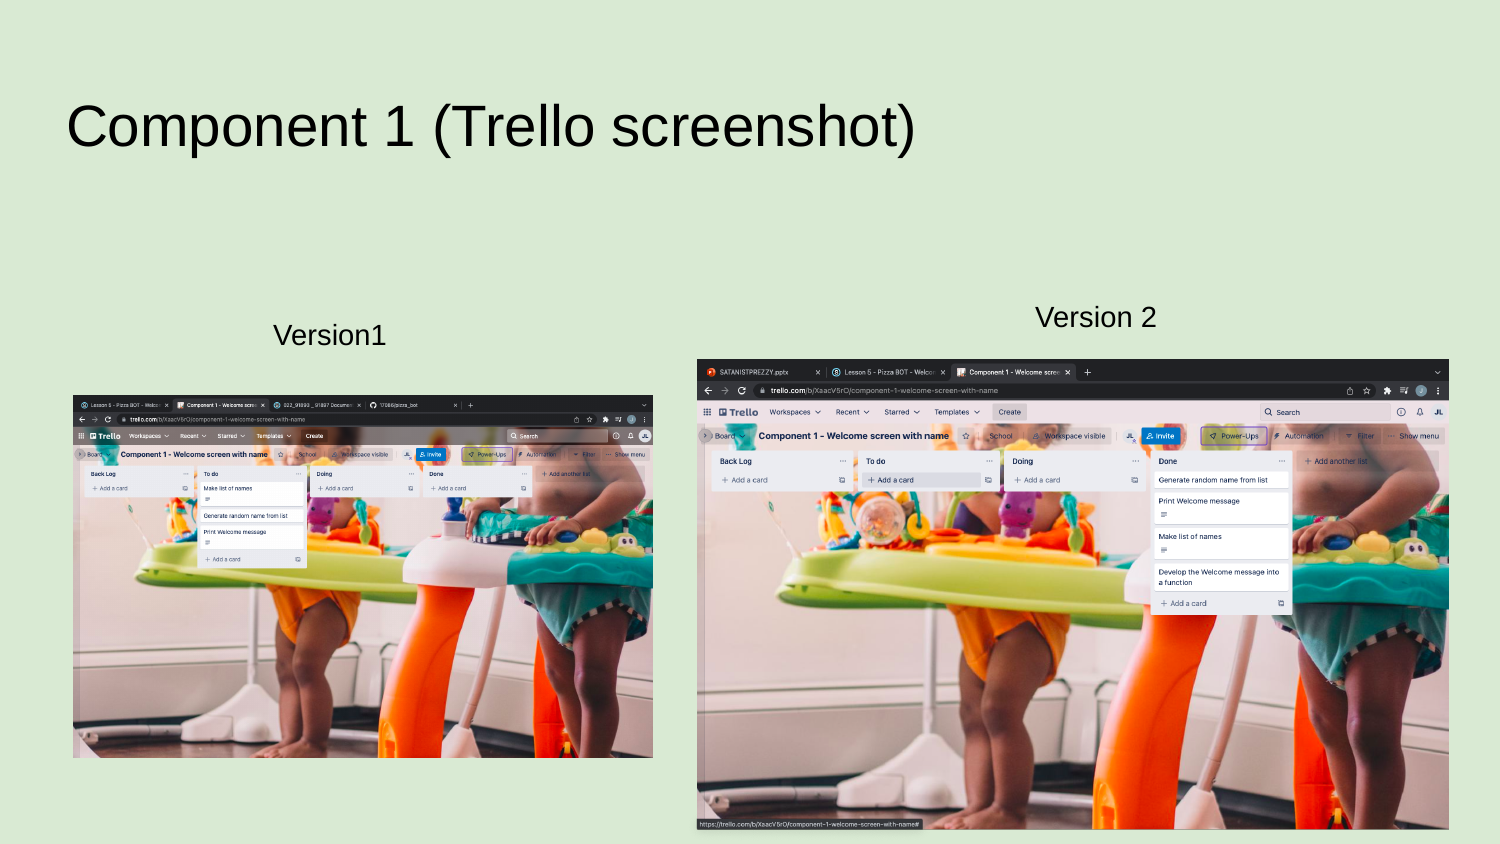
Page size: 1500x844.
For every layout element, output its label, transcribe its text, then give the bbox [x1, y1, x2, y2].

text_box Version1 [258, 308, 402, 359]
text_box Version 2 [1020, 291, 1173, 357]
picture [684, 359, 1450, 844]
title Component 1 (Trello screenshot) [51, 72, 1449, 167]
picture [73, 395, 653, 758]
